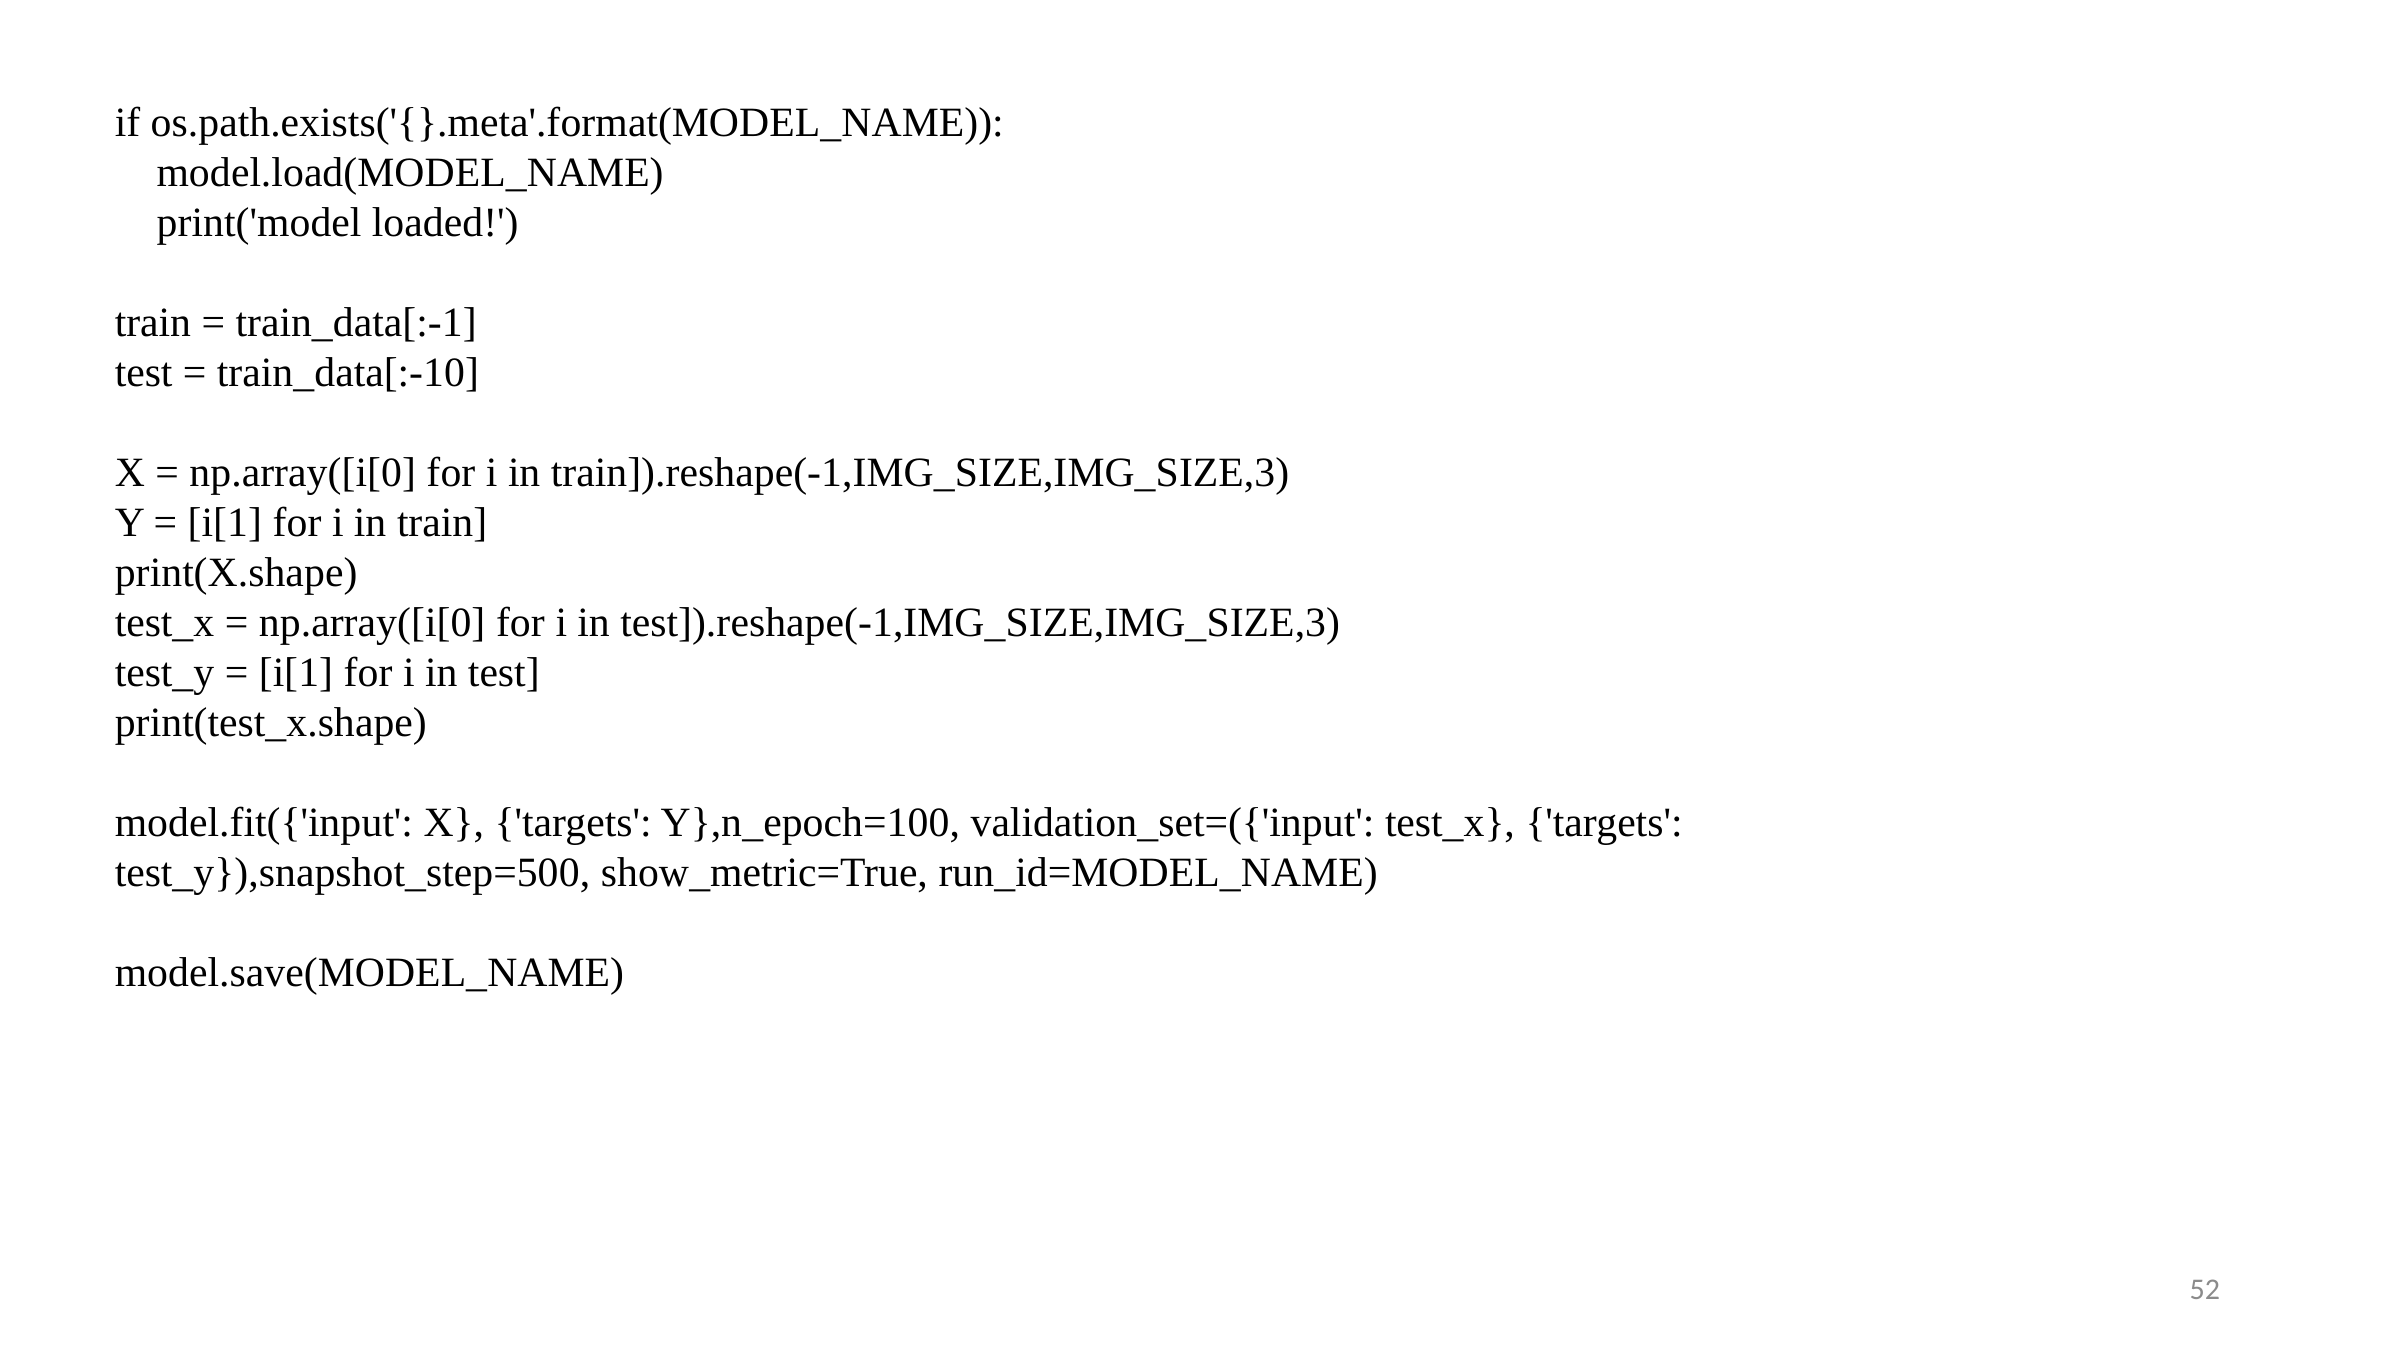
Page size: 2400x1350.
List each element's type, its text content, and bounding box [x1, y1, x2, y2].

slide_number 52 [1695, 1251, 2235, 1324]
text_box if os.path.exists('{}.meta'.format(MODEL_NAME)): model.load(MODEL_NAME) print('model loaded!') train = train_data[:-1] test = train_data[:-10] X = np.array([i[0] for i in train]).reshape(-1,IMG_SIZE,IMG_SIZE,3) Y = [i[1] for i in train] print(X.shape) test_x = np.array([i[0] for i in test]).reshape(-1,IMG_SIZE,IMG_SIZE,3) test_y = [i[1] for i in test] print(test_x.shape) model.fit({'input': X}, {'targets': Y},n_epoch=100, validation_set=({'input': test_x}, {'targets': test_y}),snapshot_step=500, show_metric=True, run_id=MODEL_NAME) model.save(MODEL_NAME) [99, 87, 1725, 1003]
